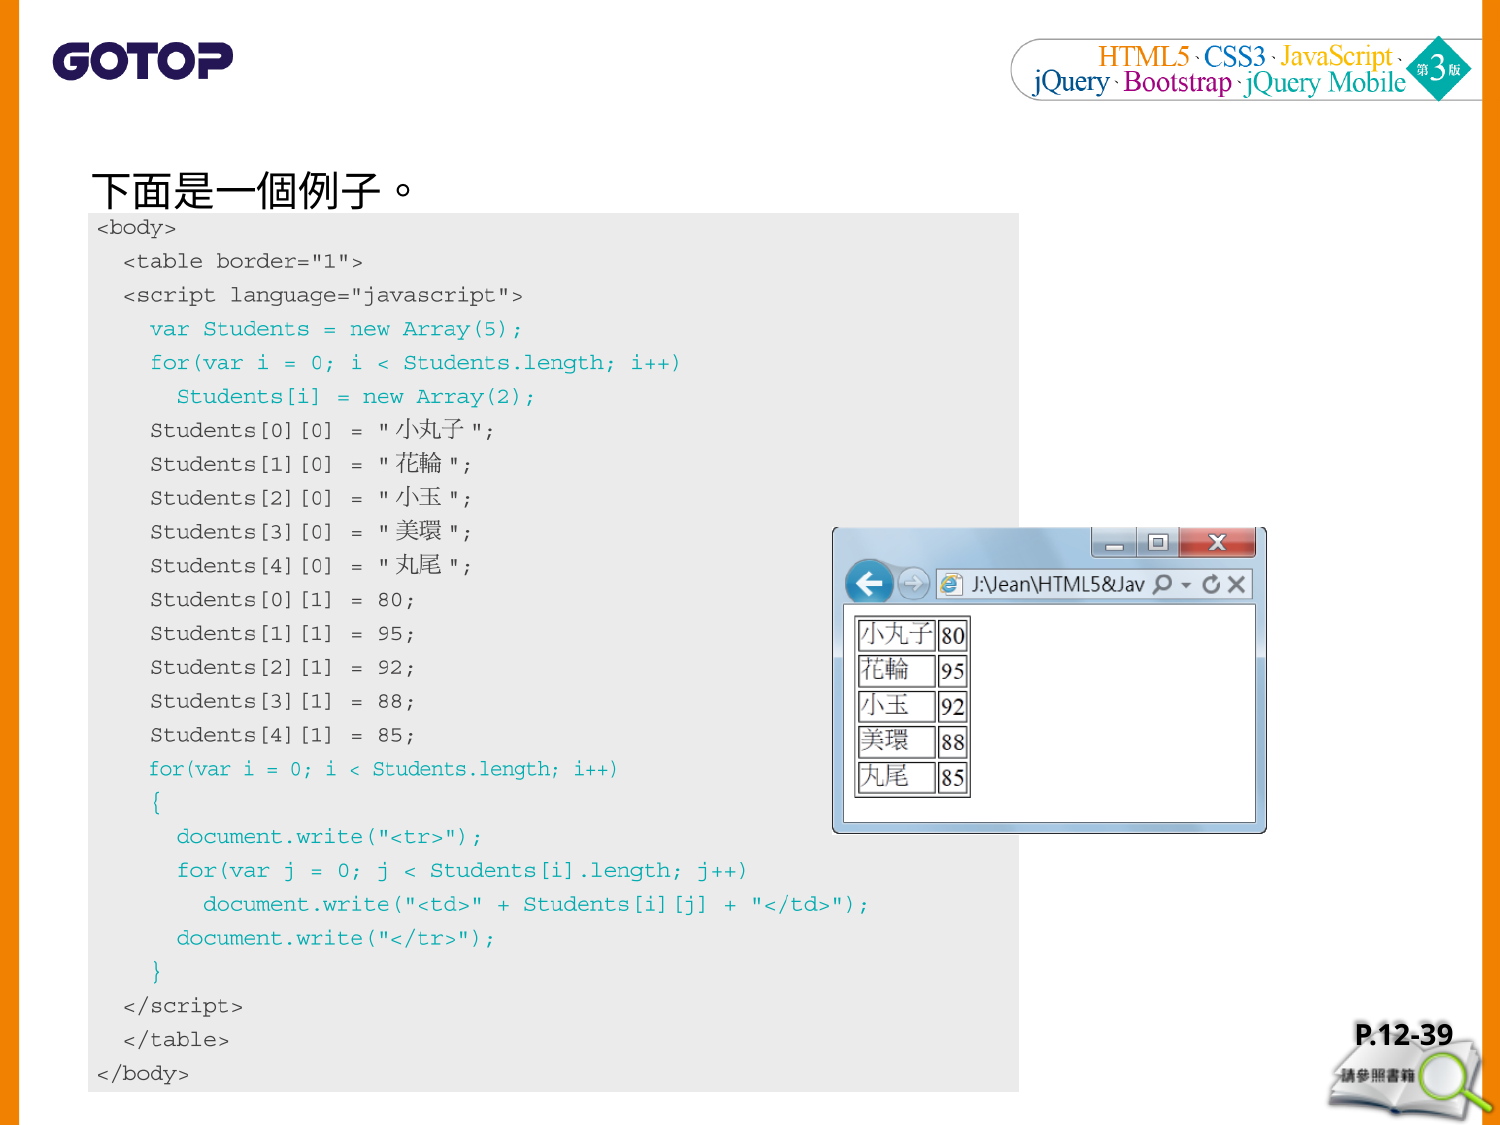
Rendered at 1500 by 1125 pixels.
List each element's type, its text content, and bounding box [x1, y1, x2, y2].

list P.12-39 [1293, 1016, 1469, 1069]
picture [0, 0, 1500, 1125]
list 下面是一個例子。 [74, 148, 1426, 1013]
